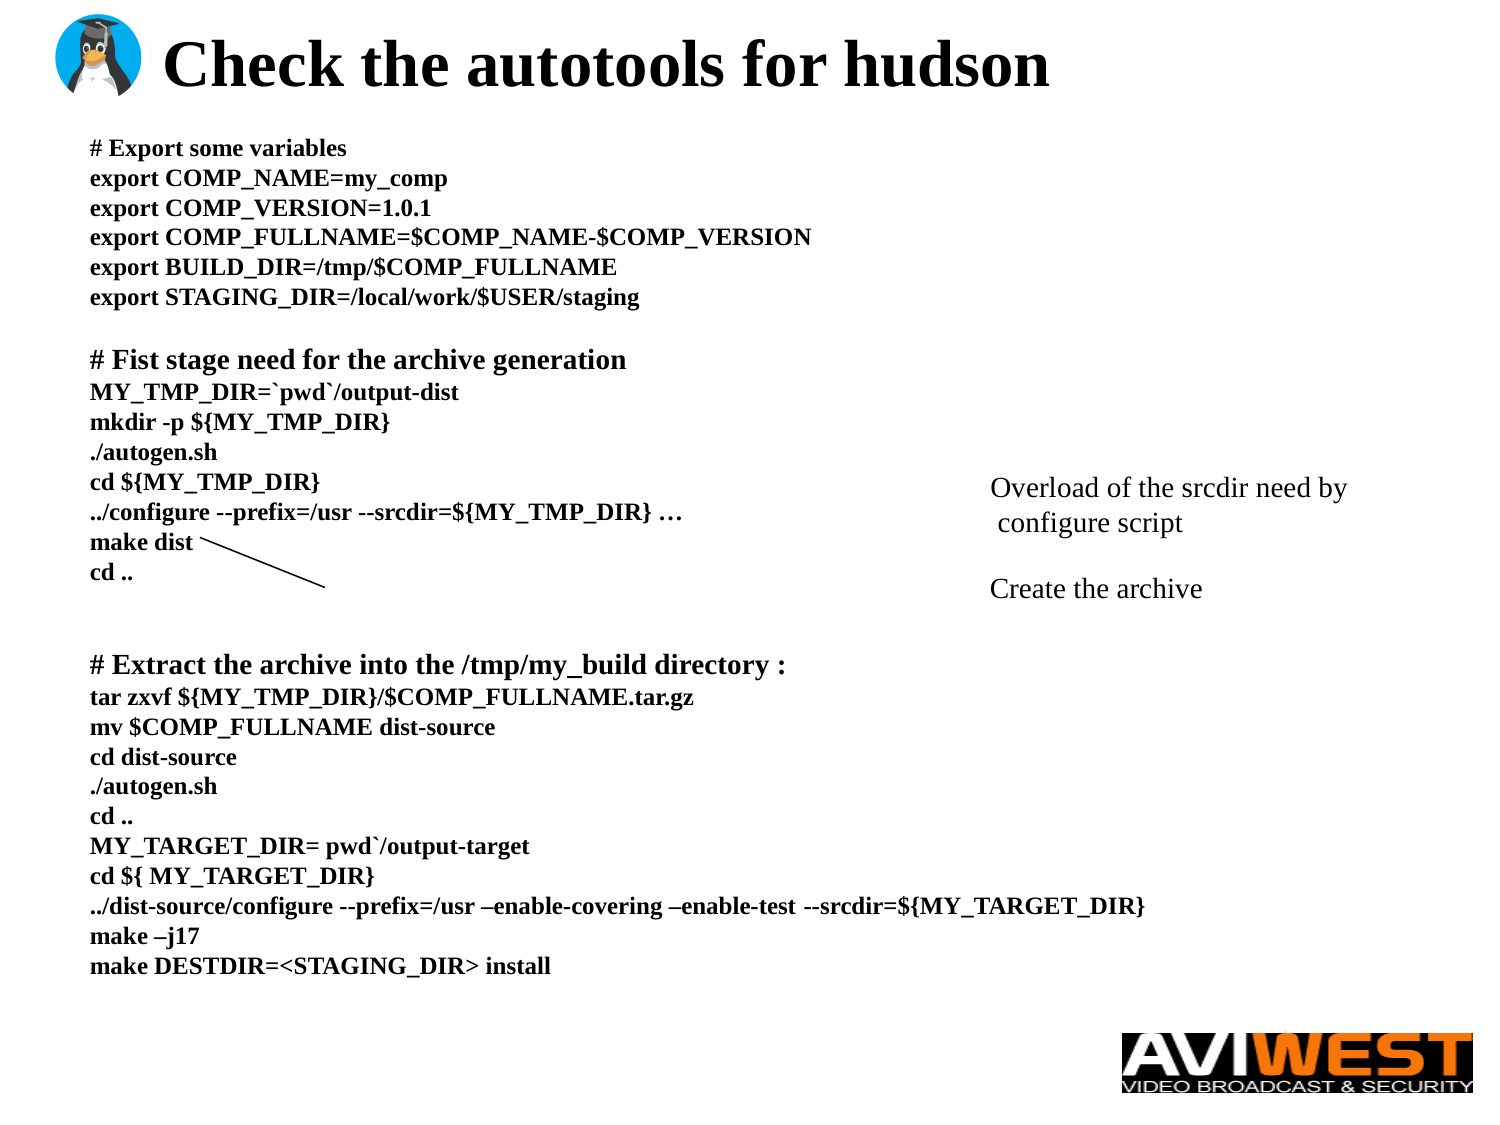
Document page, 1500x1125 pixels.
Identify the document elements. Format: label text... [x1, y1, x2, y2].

text_box Check the autotools for hudson [162, 12, 1473, 117]
text_box Overload of the srcdir need by configure script [975, 460, 1364, 546]
picture [1122, 1033, 1473, 1093]
text_box Create the archive [975, 562, 1233, 613]
picture [44, 3, 152, 112]
text_box # Export some variables export COMP_NAME=my_comp export COMP_VERSION=1.0.1 export COMP_FULLNAME=$COMP_NAME-$COMP_VERSION export BUILD_DIR=/tmp/$COMP_FULLNAME export STAGING_DIR=/local/work/$USER/staging # Fist stage need for the archive generation MY_TMP_DIR=`pwd`/output-dist mkdir -p ${MY_TMP_DIR} ./autogen.sh cd ${MY_TMP_DIR} ../configure --prefix=/usr --srcdir=${MY_TMP_DIR} … make dist cd .. # Extract the archive into the /tmp/my_build directory : tar zxvf ${MY_TMP_DIR}/$COMP_FULLNAME.tar.gz mv $COMP_FULLNAME dist-source cd dist-source ./autogen.sh cd .. MY_TARGET_DIR= pwd`/output-target cd ${ MY_TARGET_DIR} ../dist-source/configure --prefix=/usr –enable-covering –enable-test --srcdir=${MY_TARGET_DIR} make –j17 make DESTDIR=<STAGING_DIR> install [74, 123, 1325, 1047]
